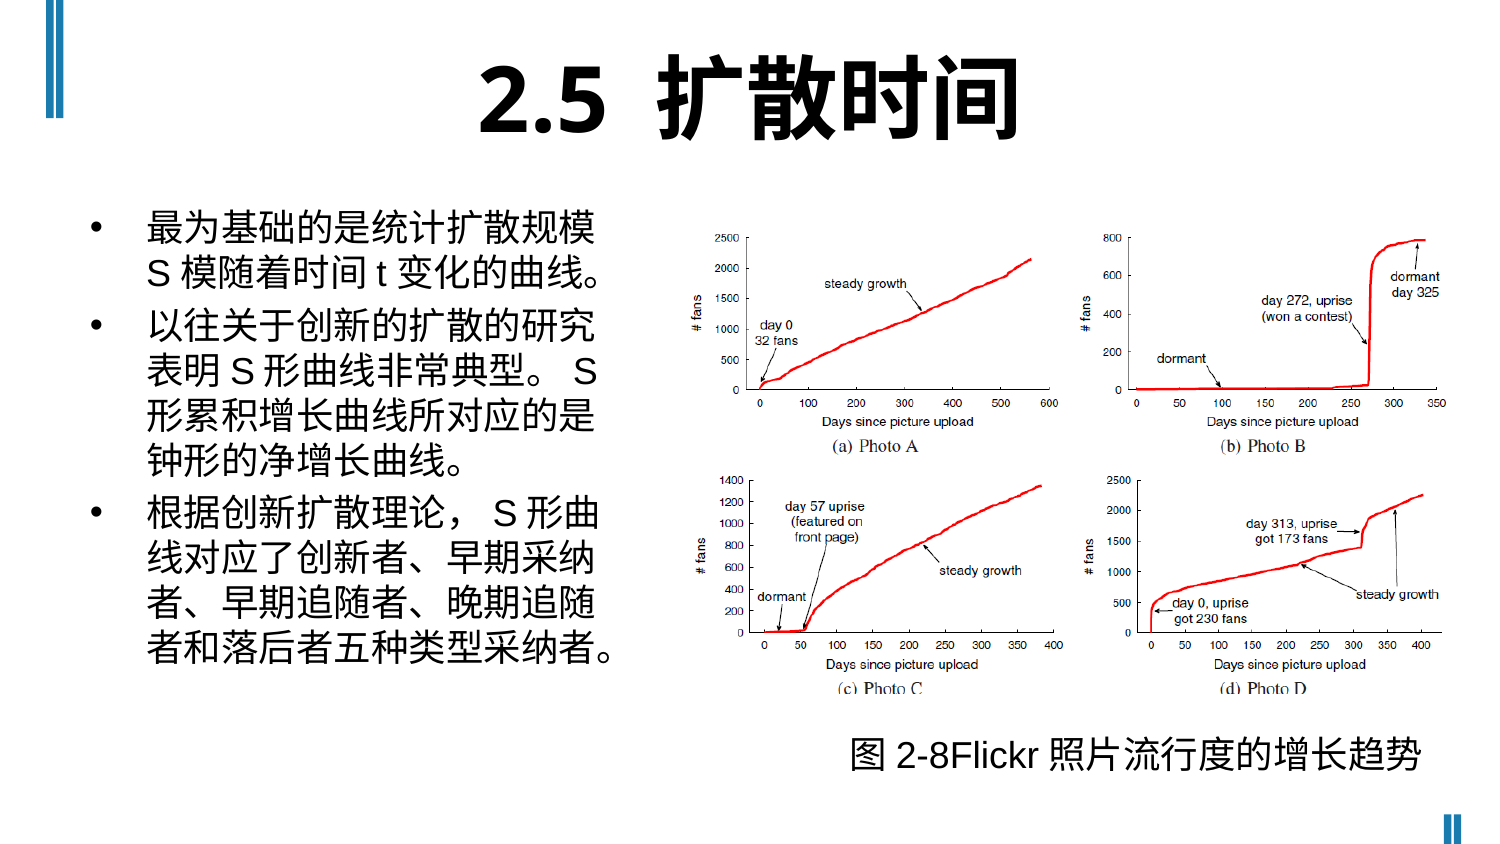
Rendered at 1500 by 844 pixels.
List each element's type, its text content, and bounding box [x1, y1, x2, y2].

title 2.5 扩散时间 [75, 33, 1425, 175]
list 最为基础的是统计扩散规模S模随着时间t变化的曲线。 以往关于创新的扩散的研究表明S形曲线非常典型。S形累积增长曲线所对应的是钟形的净增长曲线。 根据创新扩散理论，S形曲线对应了创新者、早期采纳者、早期追随者、晚期追随者和落后者五种类型采纳者。 [75, 196, 637, 754]
text_box 图2‑8Flickr照片流行度的增长趋势 [834, 723, 1439, 784]
picture [681, 227, 1454, 695]
